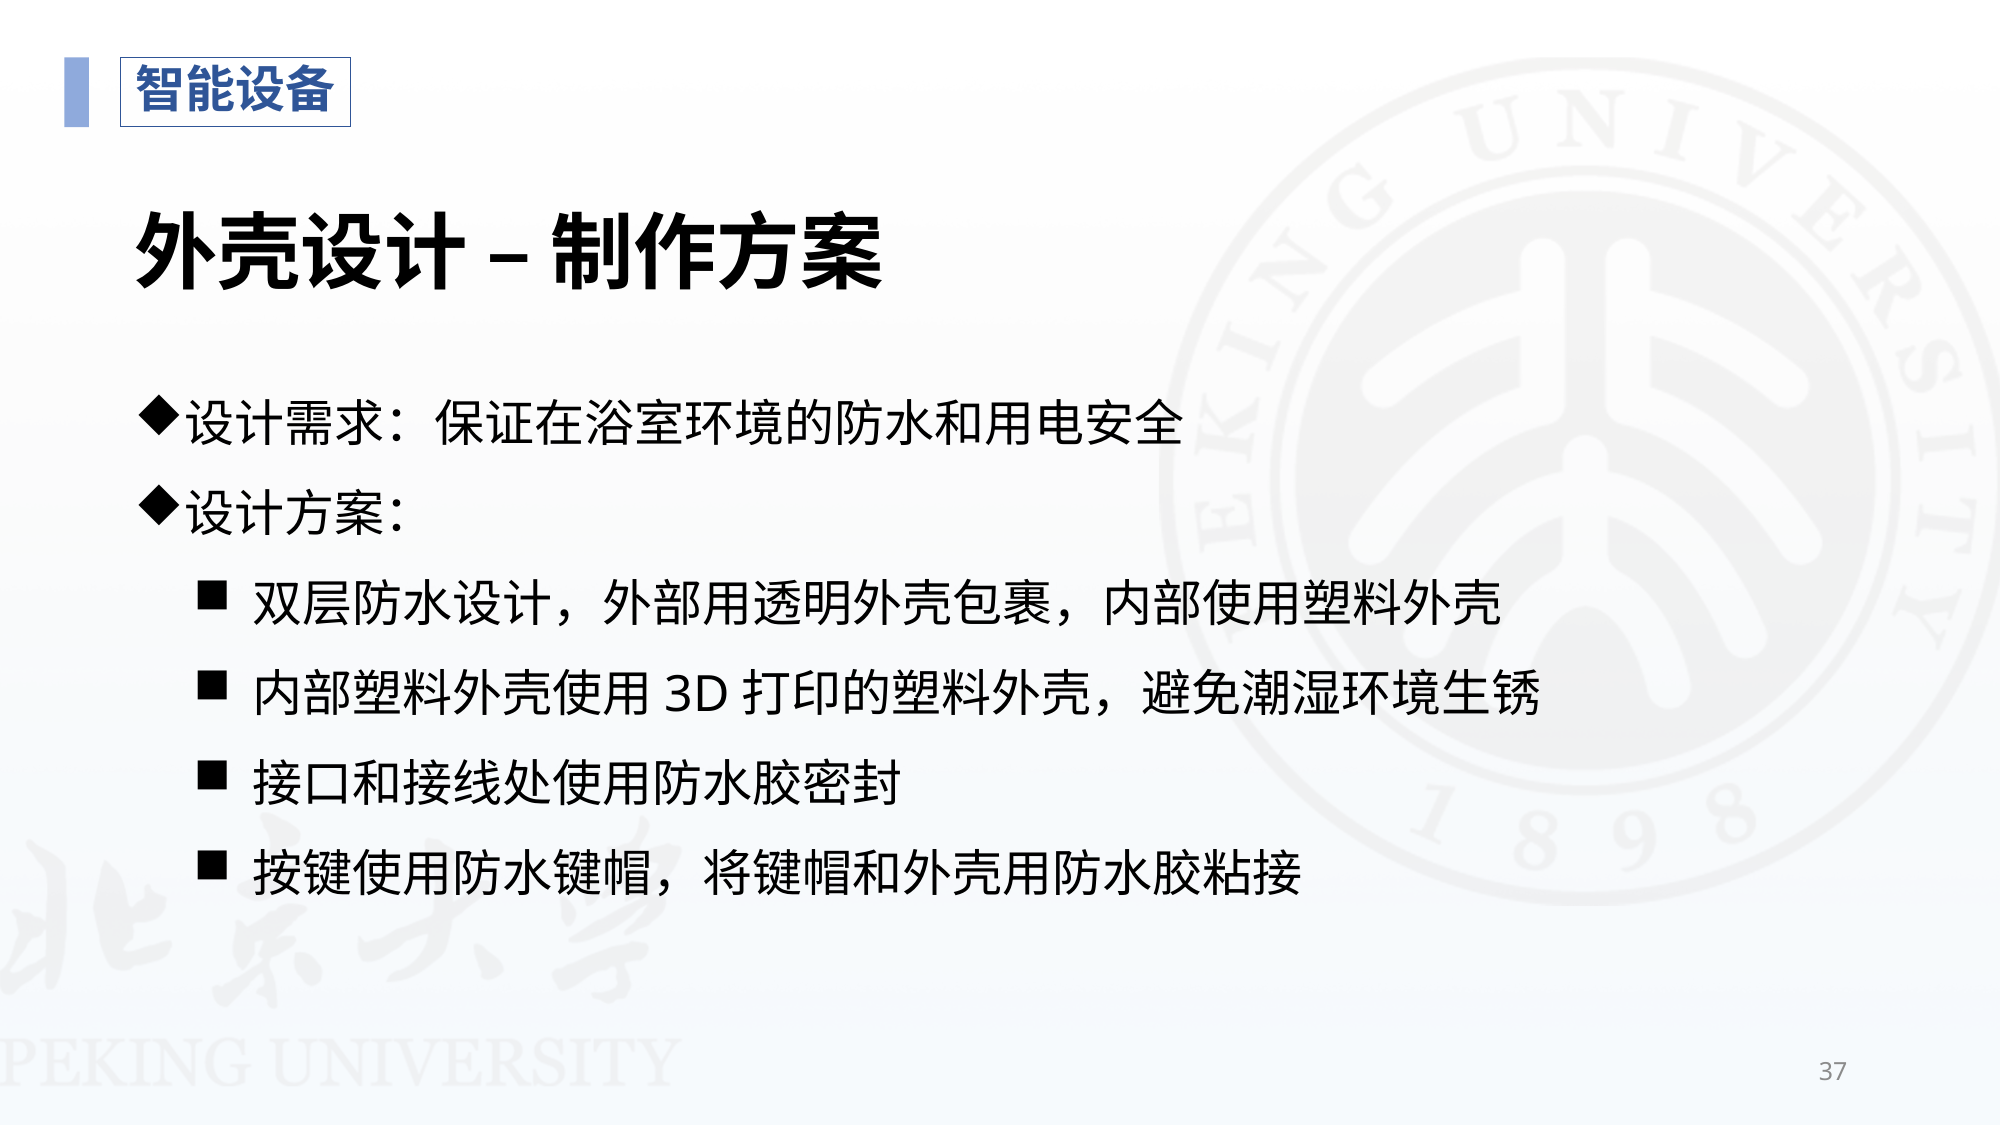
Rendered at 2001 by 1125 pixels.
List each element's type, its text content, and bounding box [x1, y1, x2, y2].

slide_number 37 [1412, 1042, 1863, 1103]
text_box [64, 57, 352, 128]
title 外壳设计 – 制作方案 [119, 203, 1881, 296]
list 设计需求：保证在浴室环境的防水和用电安全 设计方案： 双层防水设计，外部用透明外壳包裹，内部使用塑料外壳 内部塑料外壳使用3D打印的塑料外壳，避免潮湿环境生锈 接口和接线处使用防水胶密封 按键使用防水键帽，将键帽和外壳用防水胶粘接 [119, 354, 1881, 1068]
